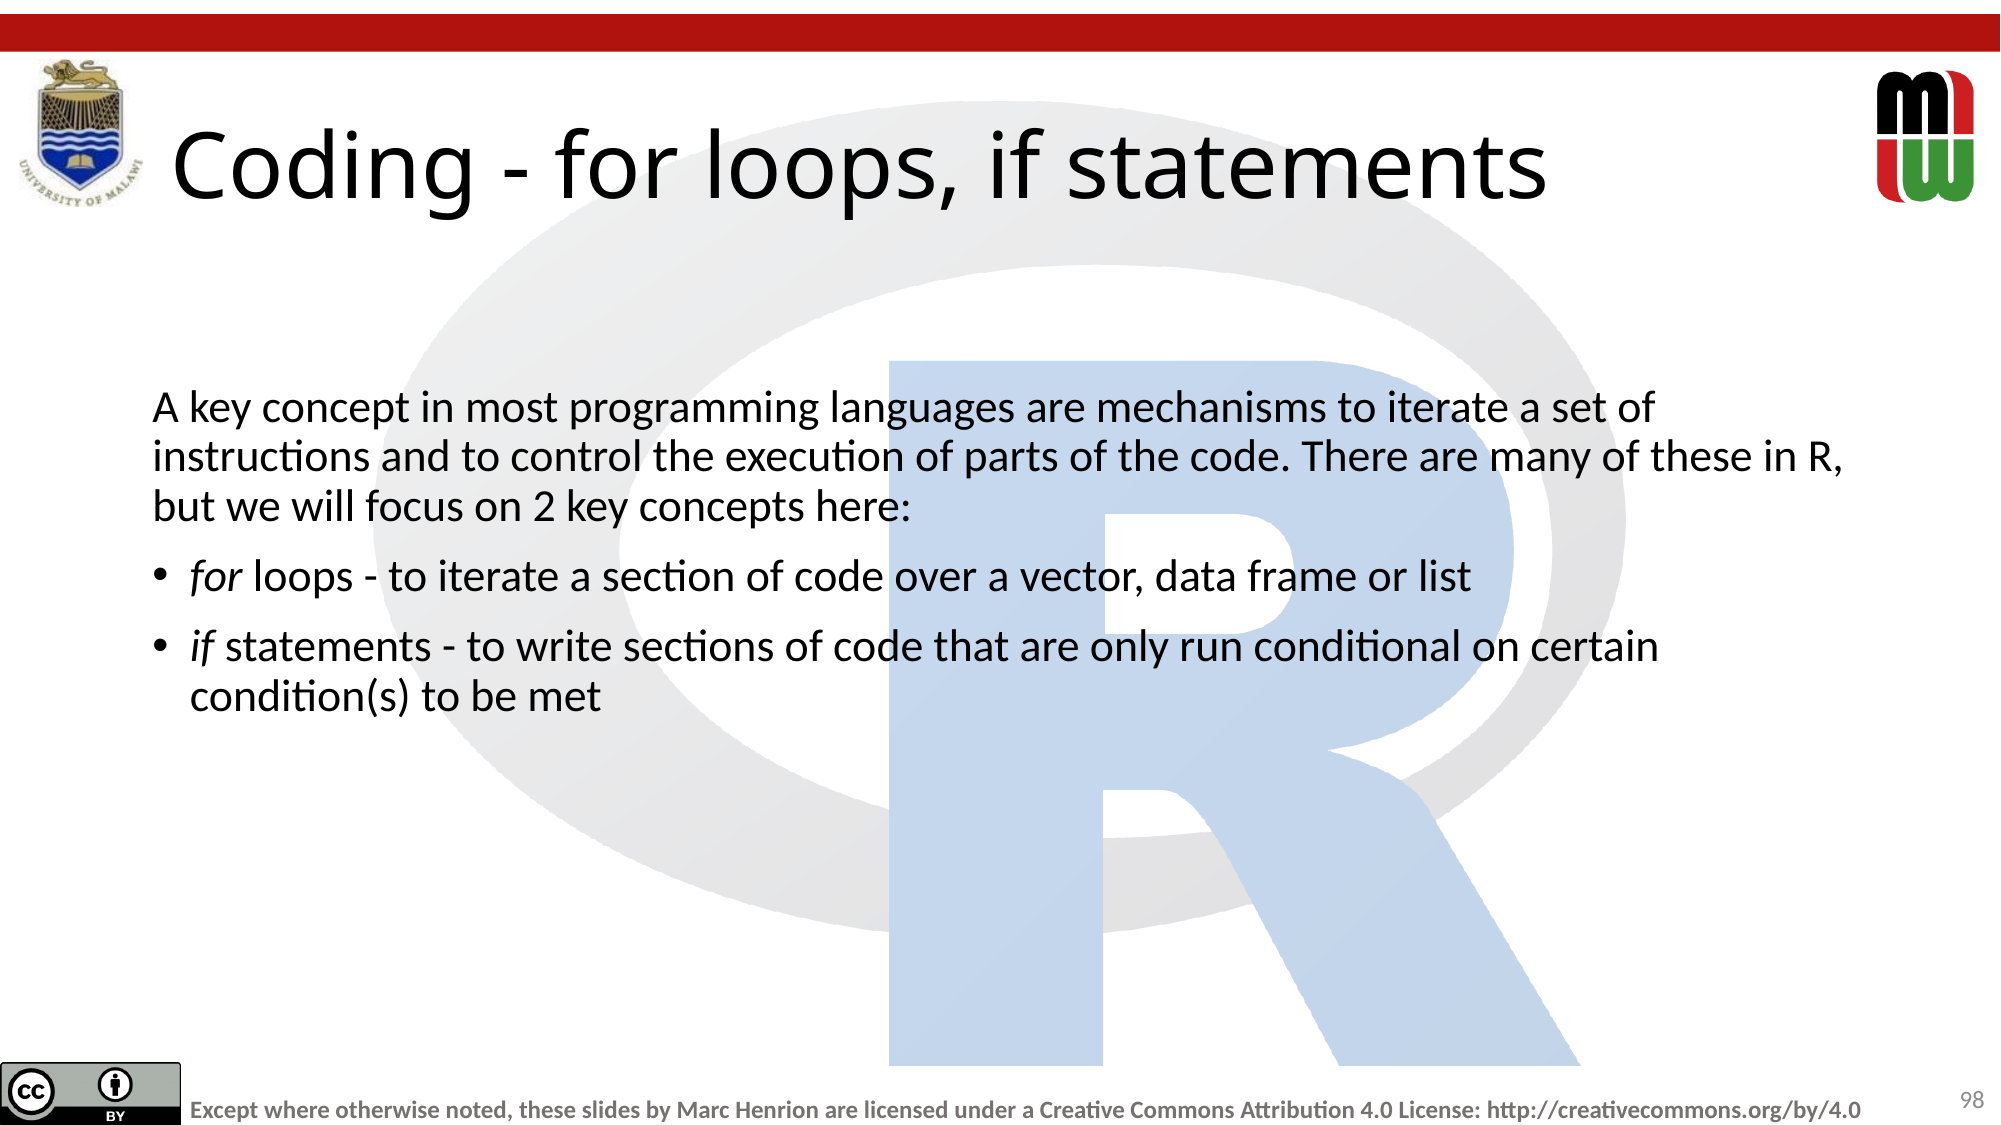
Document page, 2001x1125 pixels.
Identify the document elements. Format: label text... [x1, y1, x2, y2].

title Coding - for loops, if statements [155, 59, 1851, 278]
picture [19, 59, 143, 207]
picture [0, 1062, 181, 1125]
slide_number 98 [1550, 1073, 2000, 1125]
